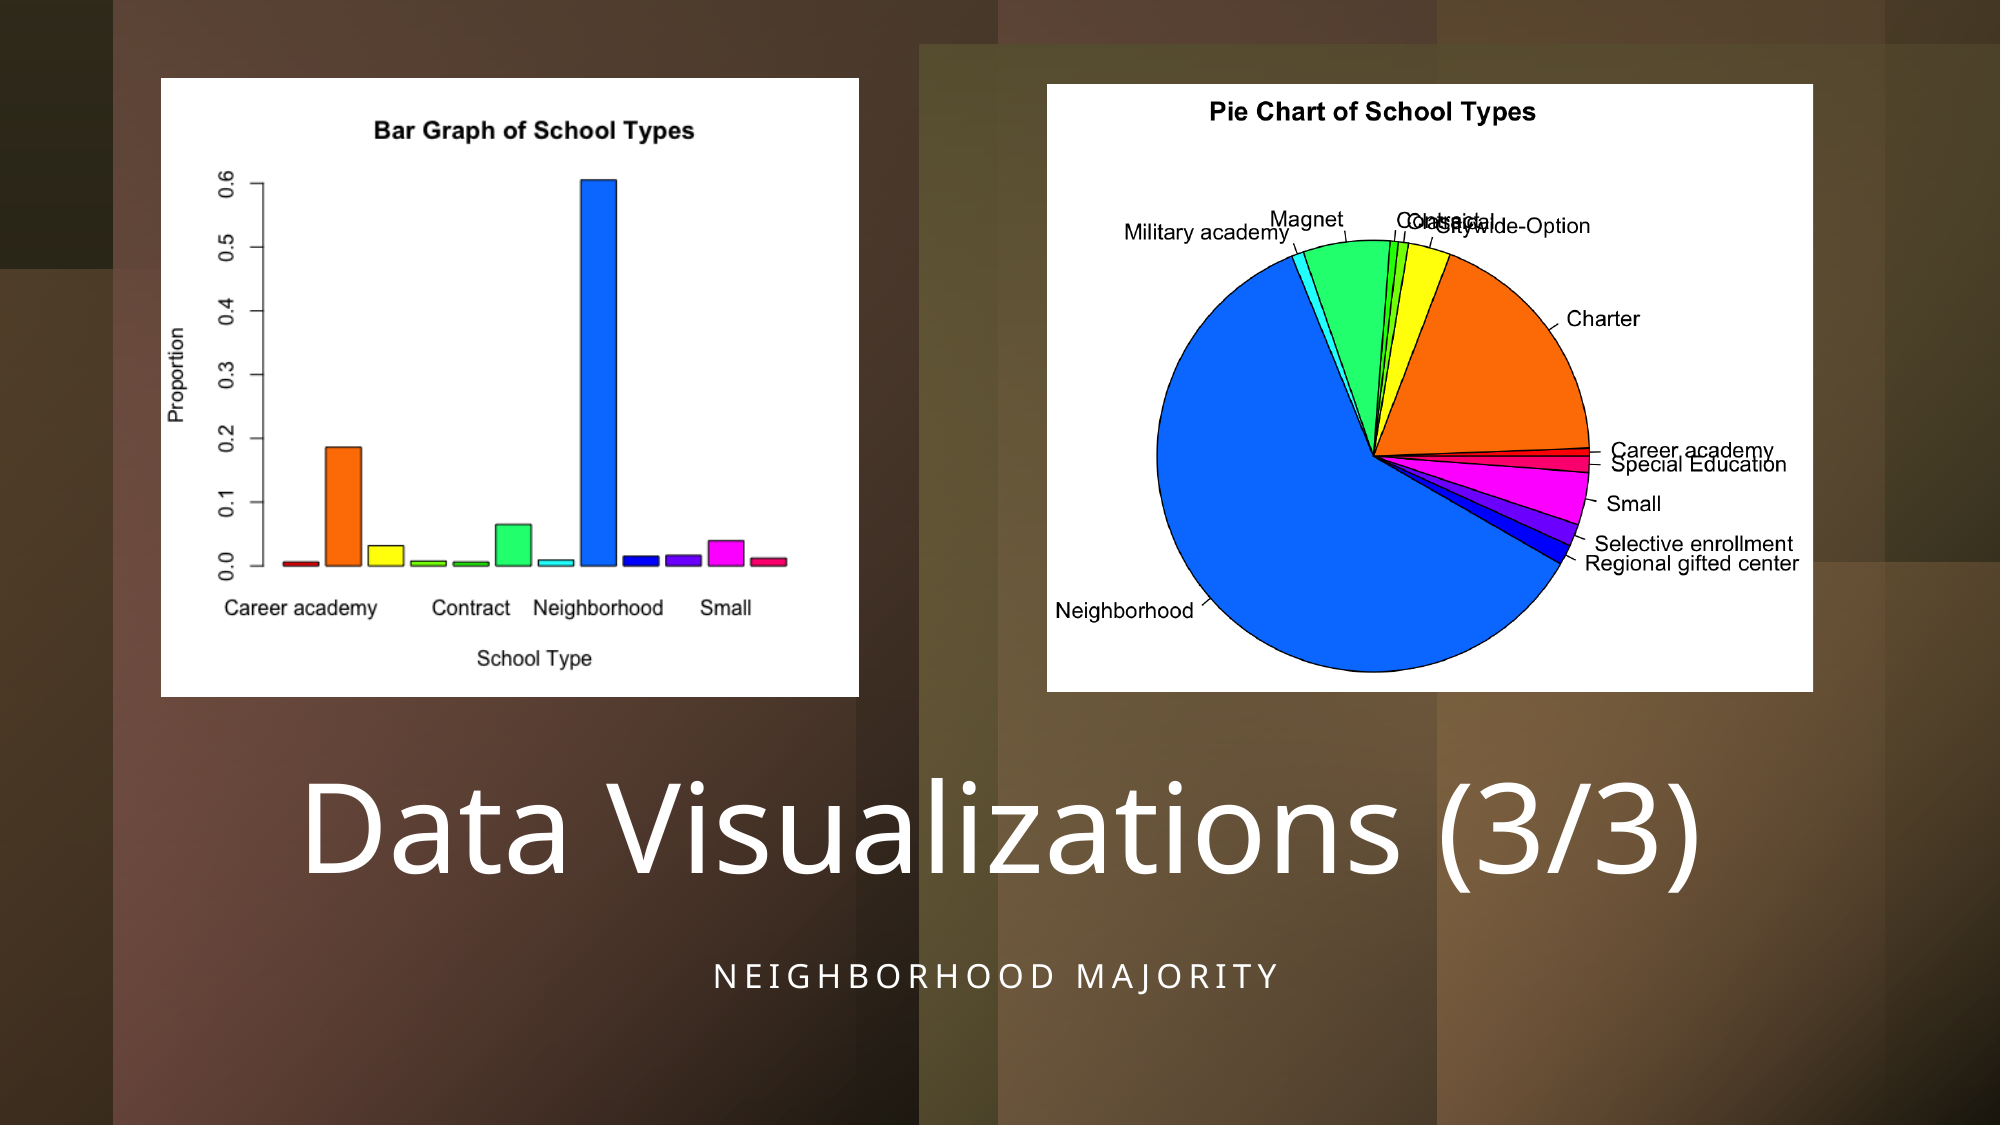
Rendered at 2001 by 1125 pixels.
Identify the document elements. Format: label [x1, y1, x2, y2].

picture [1047, 84, 1814, 692]
picture [161, 78, 859, 697]
text_box [0, 0, 2000, 1125]
